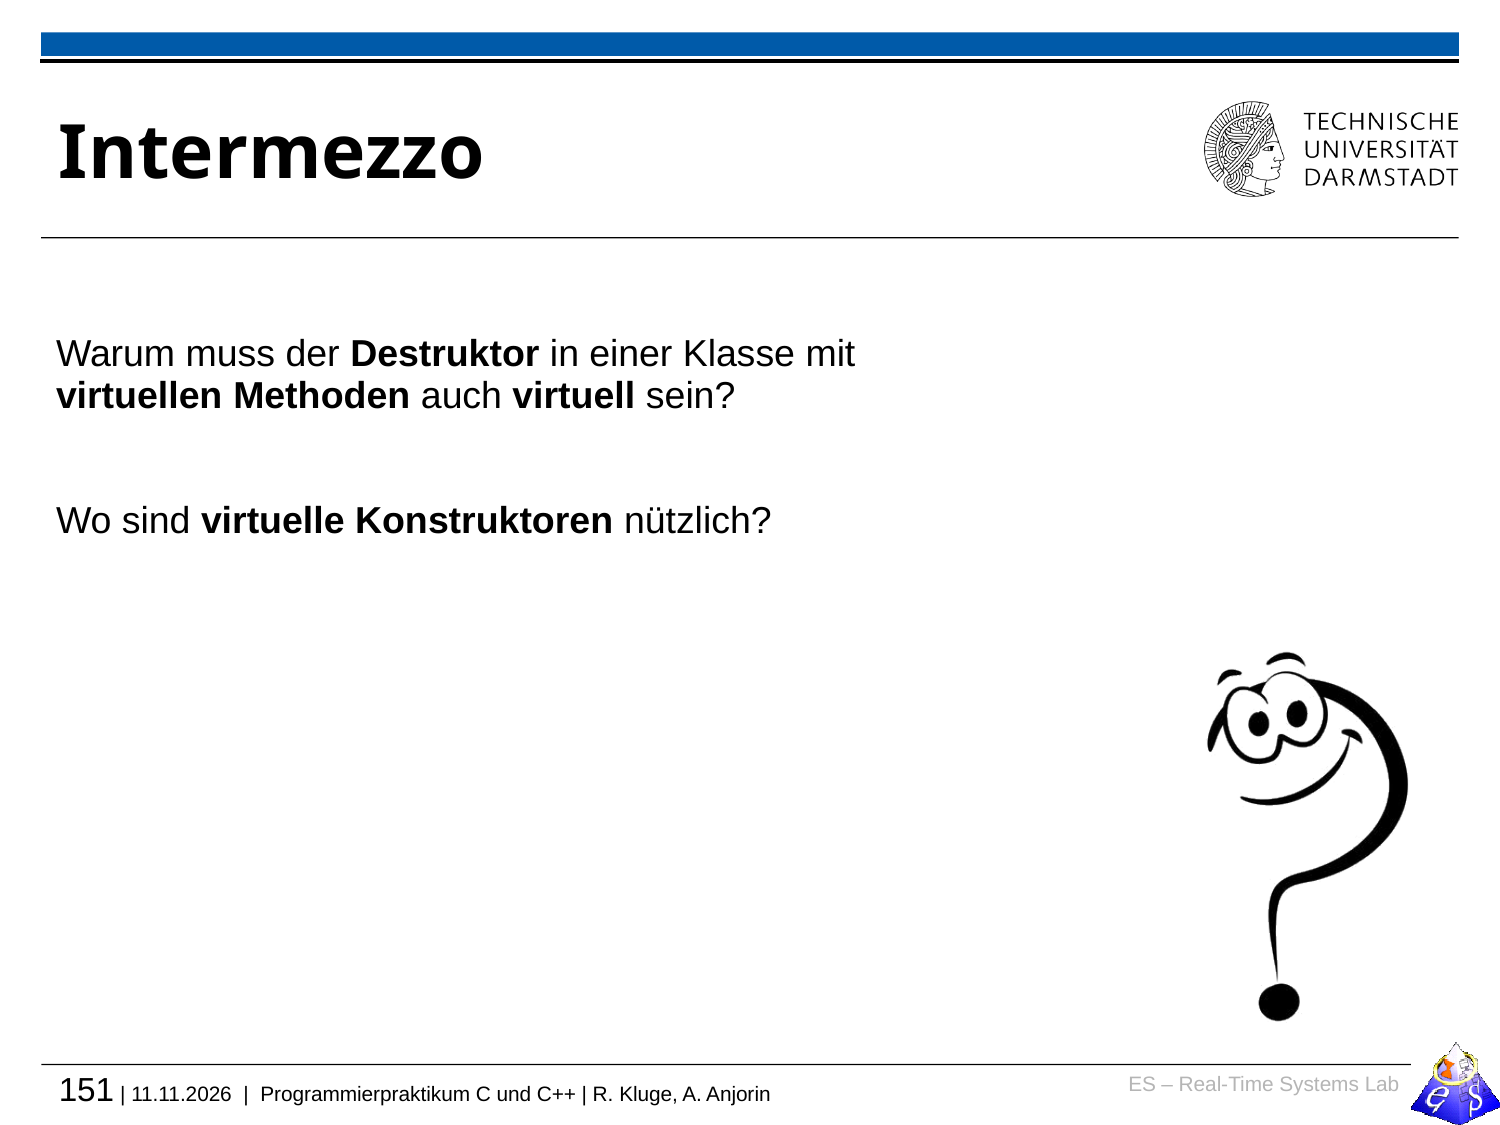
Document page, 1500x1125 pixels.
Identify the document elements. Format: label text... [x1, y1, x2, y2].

title Intermezzo [58, 80, 1187, 218]
picture [1187, 84, 1483, 214]
picture [1104, 645, 1483, 1024]
picture [1411, 1041, 1500, 1125]
text_box Warum muss der Destruktor in einer Klasse mit virtuellen Methoden auch virtuell sein? Wo sind virtuelle Konstruktoren nützlich? [41, 325, 987, 550]
